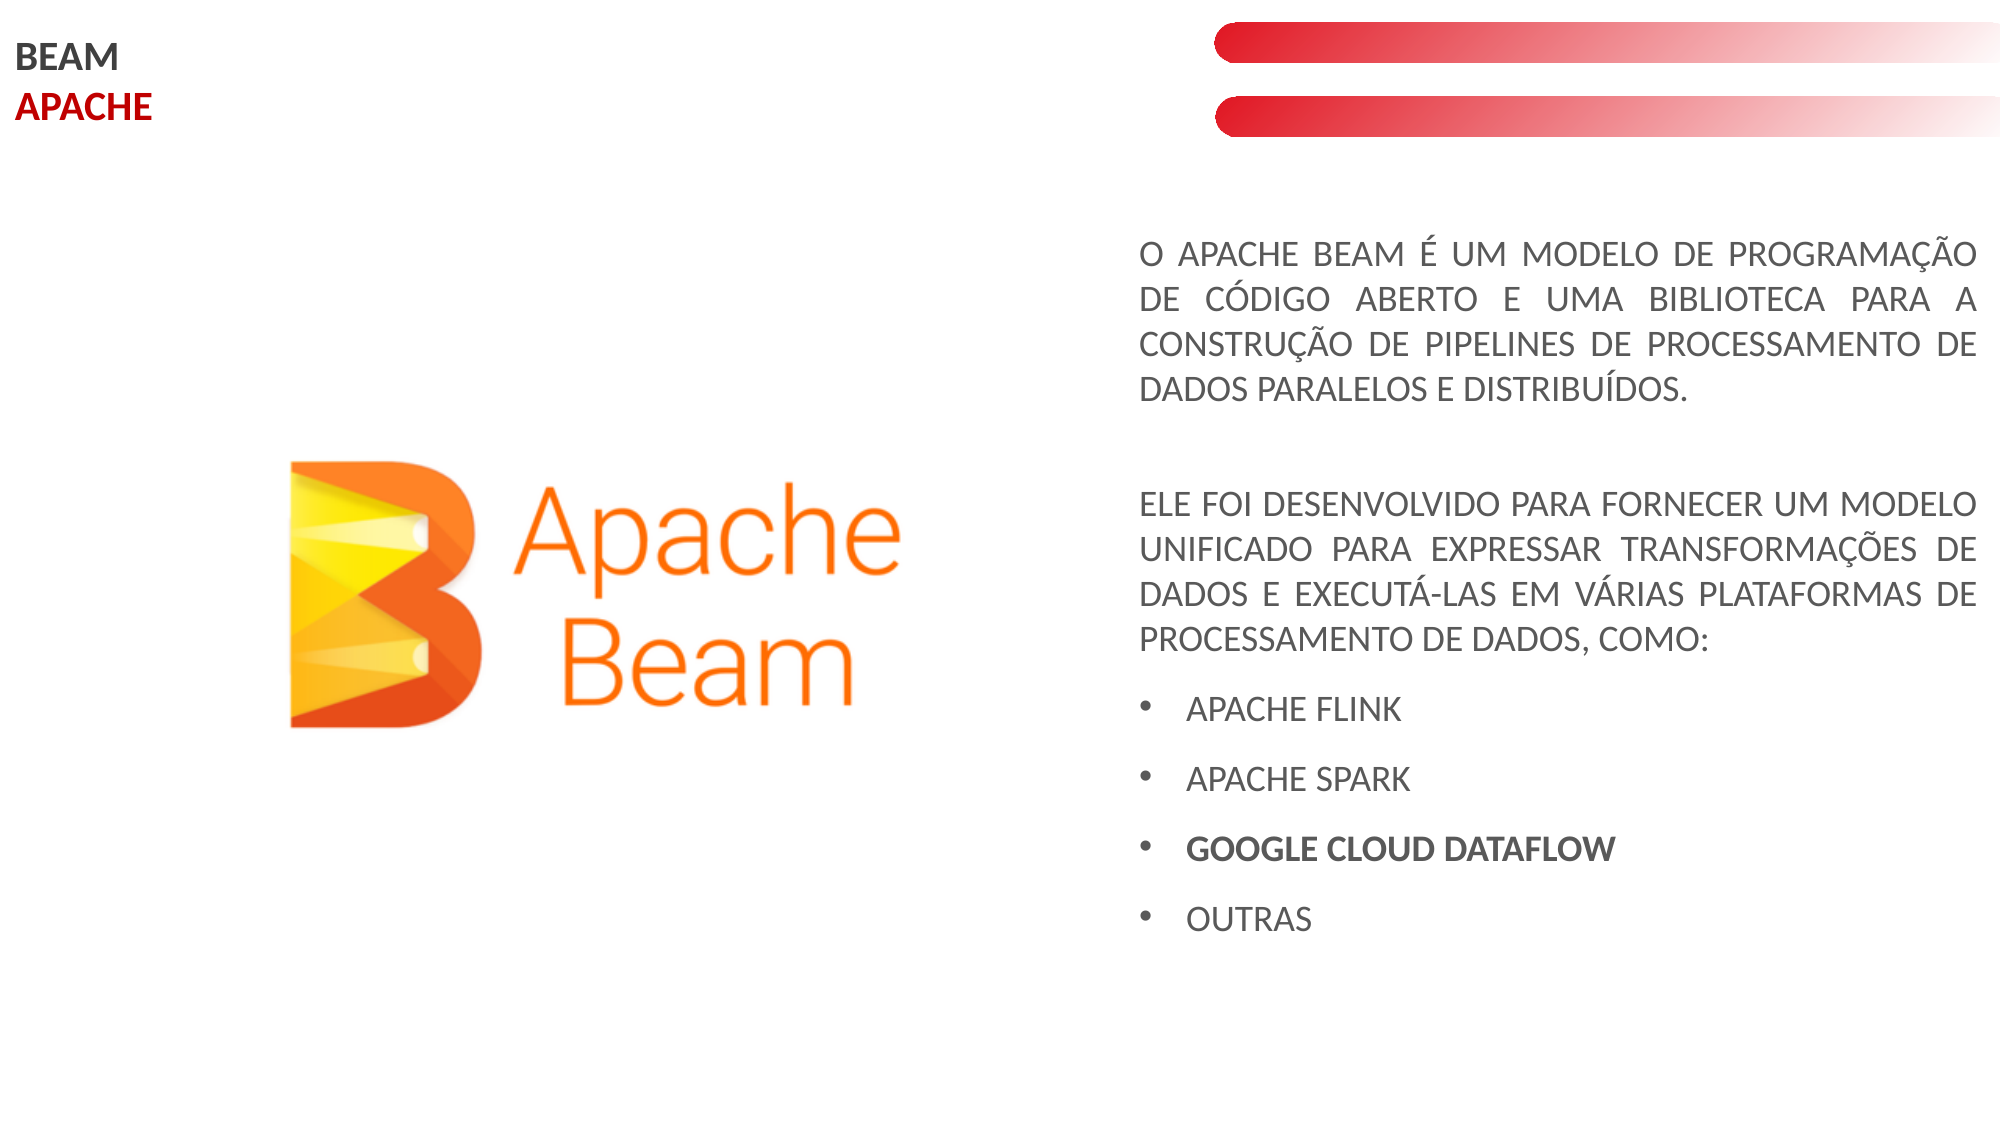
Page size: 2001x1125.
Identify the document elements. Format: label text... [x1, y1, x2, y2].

text_box [1215, 95, 2000, 138]
text_box O APACHE BEAM É UM MODELO DE PROGRAMAÇÃO DE CÓDIGO ABERTO E UMA BIBLIOTECA PARA A CONSTRUÇÃO DE PIPELINES DE PROCESSAMENTO DE DADOS PARALELOS E DISTRIBUÍDOS. ELE FOI DESENVOLVIDO PARA FORNECER UM MODELO UNIFICADO PARA EXPRESSAR TRANSFORMAÇÕES DE DADOS E EXECUTÁ-LAS EM VÁRIAS PLATAFORMAS DE PROCESSAMENTO DE DADOS, COMO: APACHE FLINK APACHE SPARK GOOGLE CLOUD DATAFLOW OUTRAS [1124, 221, 1993, 946]
picture [138, 330, 1076, 859]
text_box [1215, 21, 2000, 64]
text_box BEAM APACHE [0, 21, 1215, 136]
